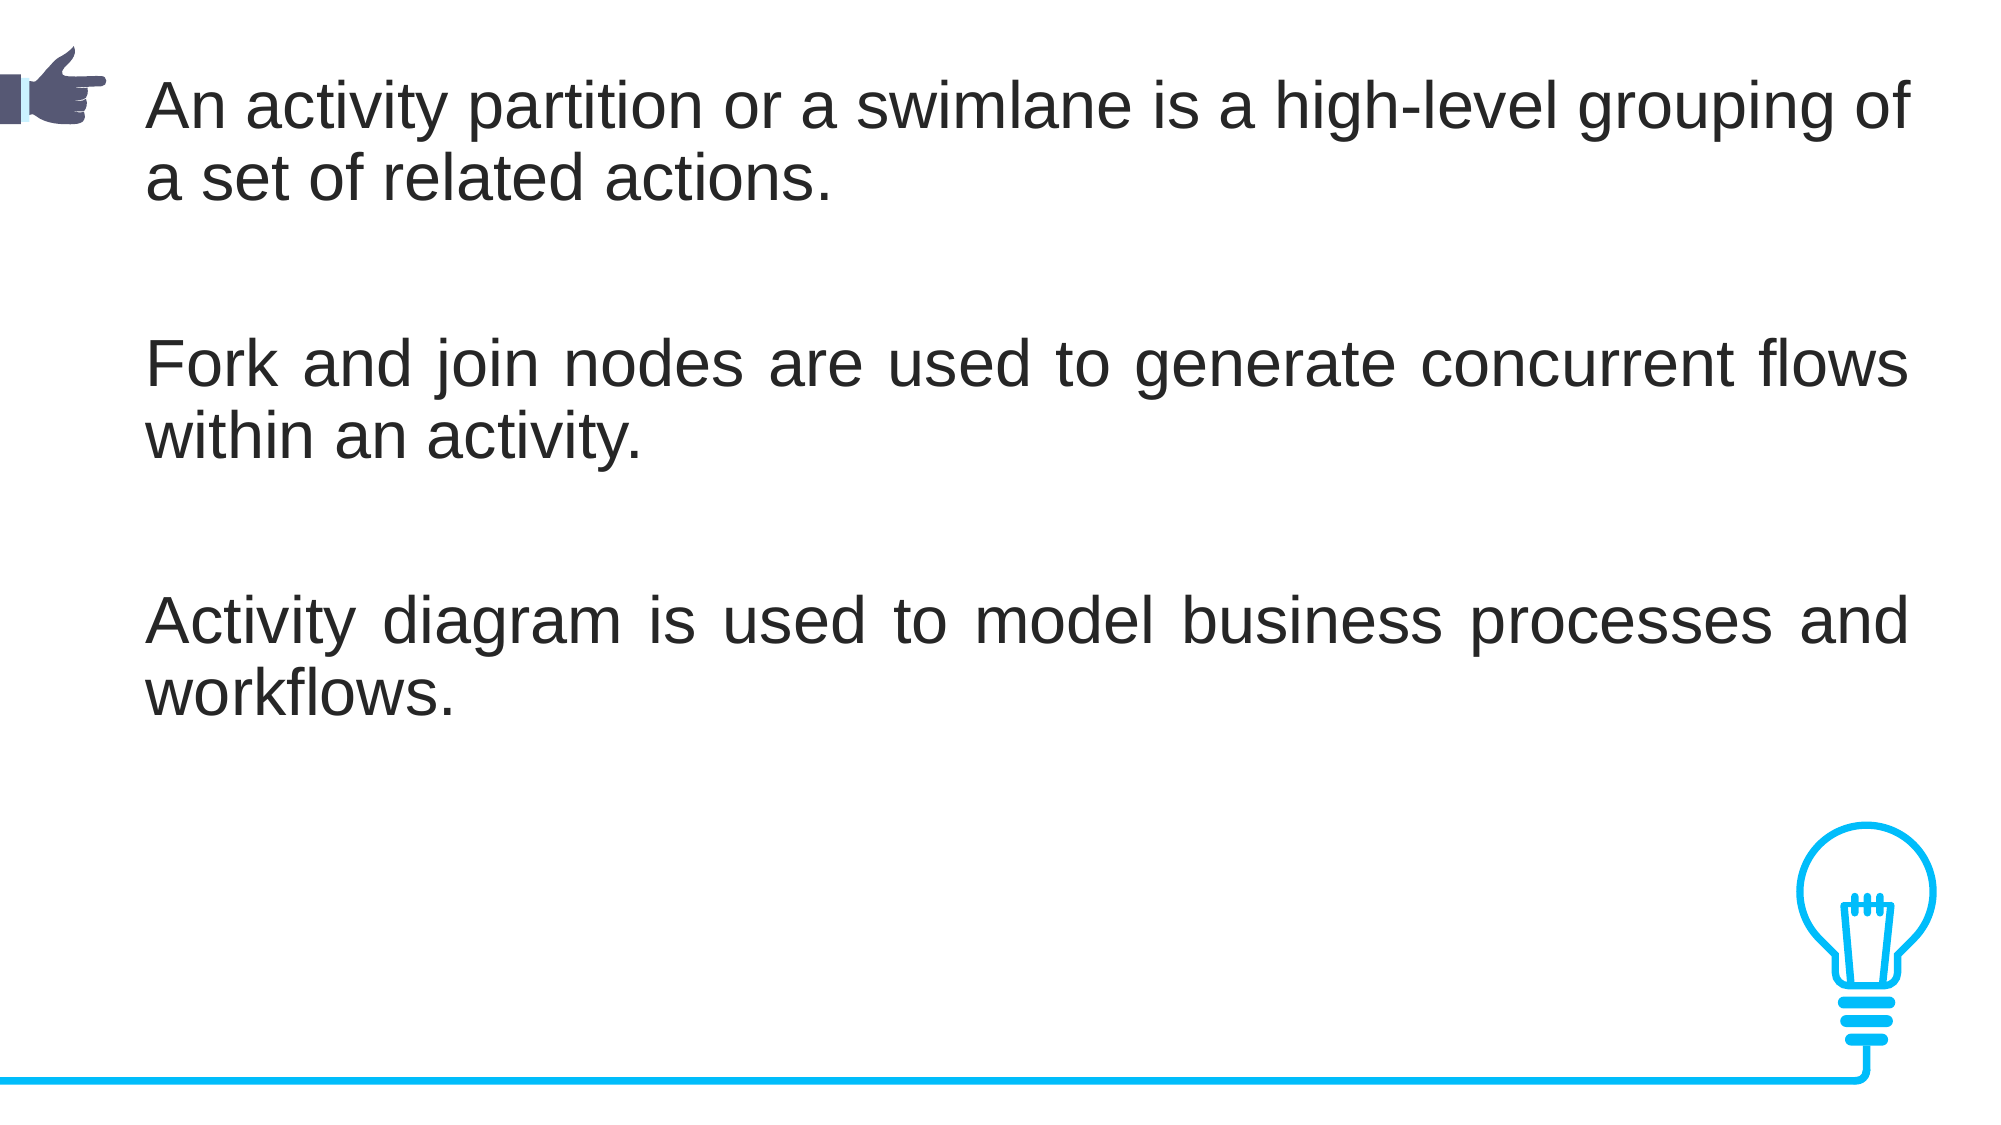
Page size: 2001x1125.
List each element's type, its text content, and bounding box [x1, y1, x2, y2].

list An activity partition or a swimlane is a high-level grouping of a set of related actions. Fork and join nodes are used to generate concurrent flows within an activity. Activity diagram is used to model business processes and workflows. [130, 46, 1927, 849]
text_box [0, 46, 107, 125]
